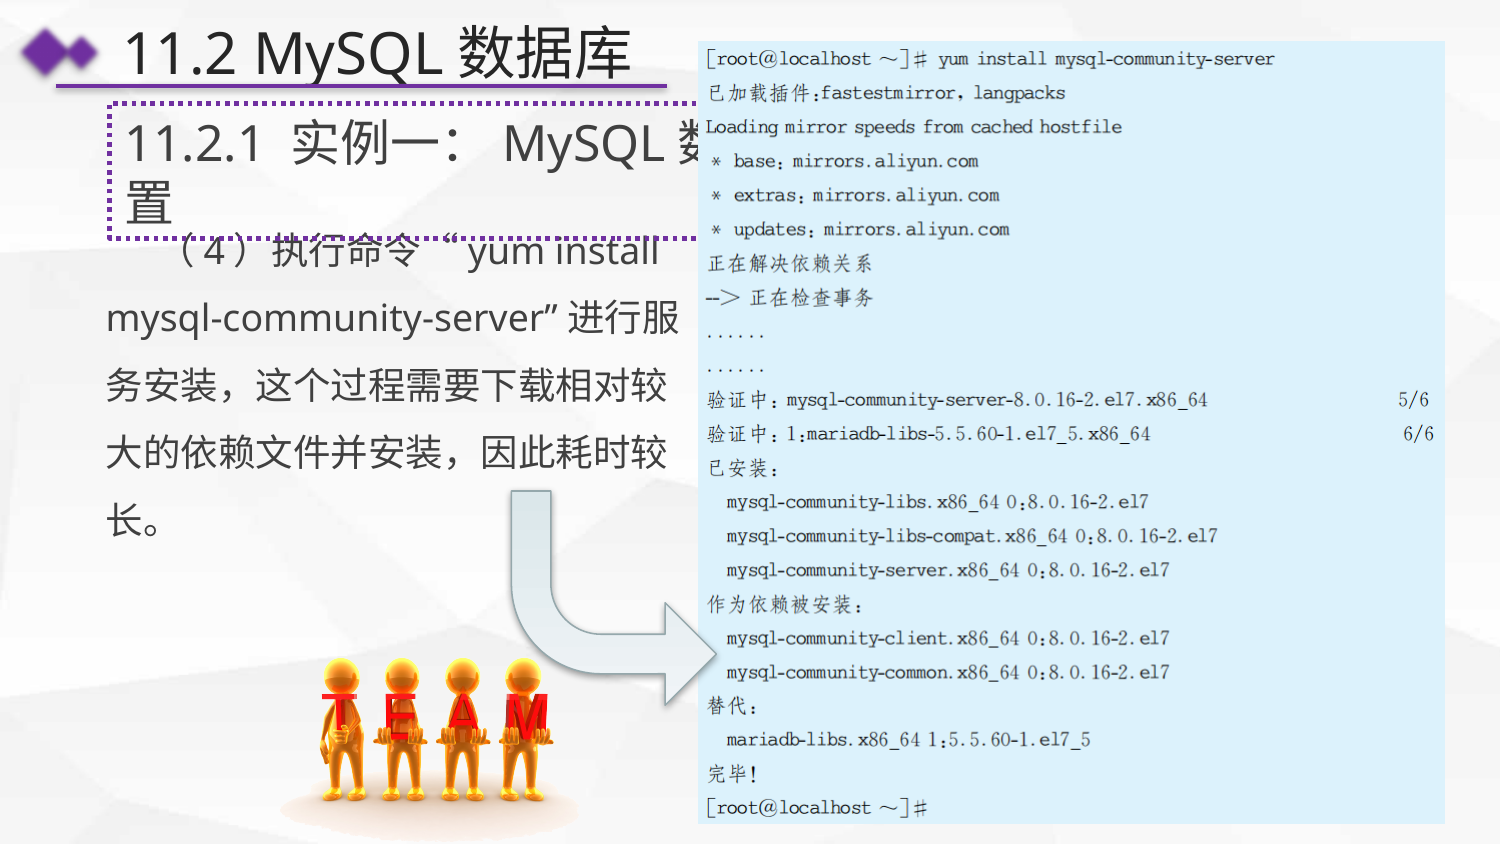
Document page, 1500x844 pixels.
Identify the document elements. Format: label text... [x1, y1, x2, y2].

text_box [603, 602, 693, 706]
text_box （4）执行命令“yum install mysql-community-server”进行服务安装，这个过程需要下载相对较大的依赖文件并安装，因此耗时较长。 [90, 196, 693, 550]
text_box 11.2 MySQL数据库 [108, 9, 687, 94]
text_box [510, 490, 554, 598]
text_box 11.2.1 实例一：MySQL数据库的安装与配置 [109, 103, 693, 239]
picture [0, 0, 1500, 844]
text_box [27, 34, 60, 71]
text_box [71, 42, 93, 64]
